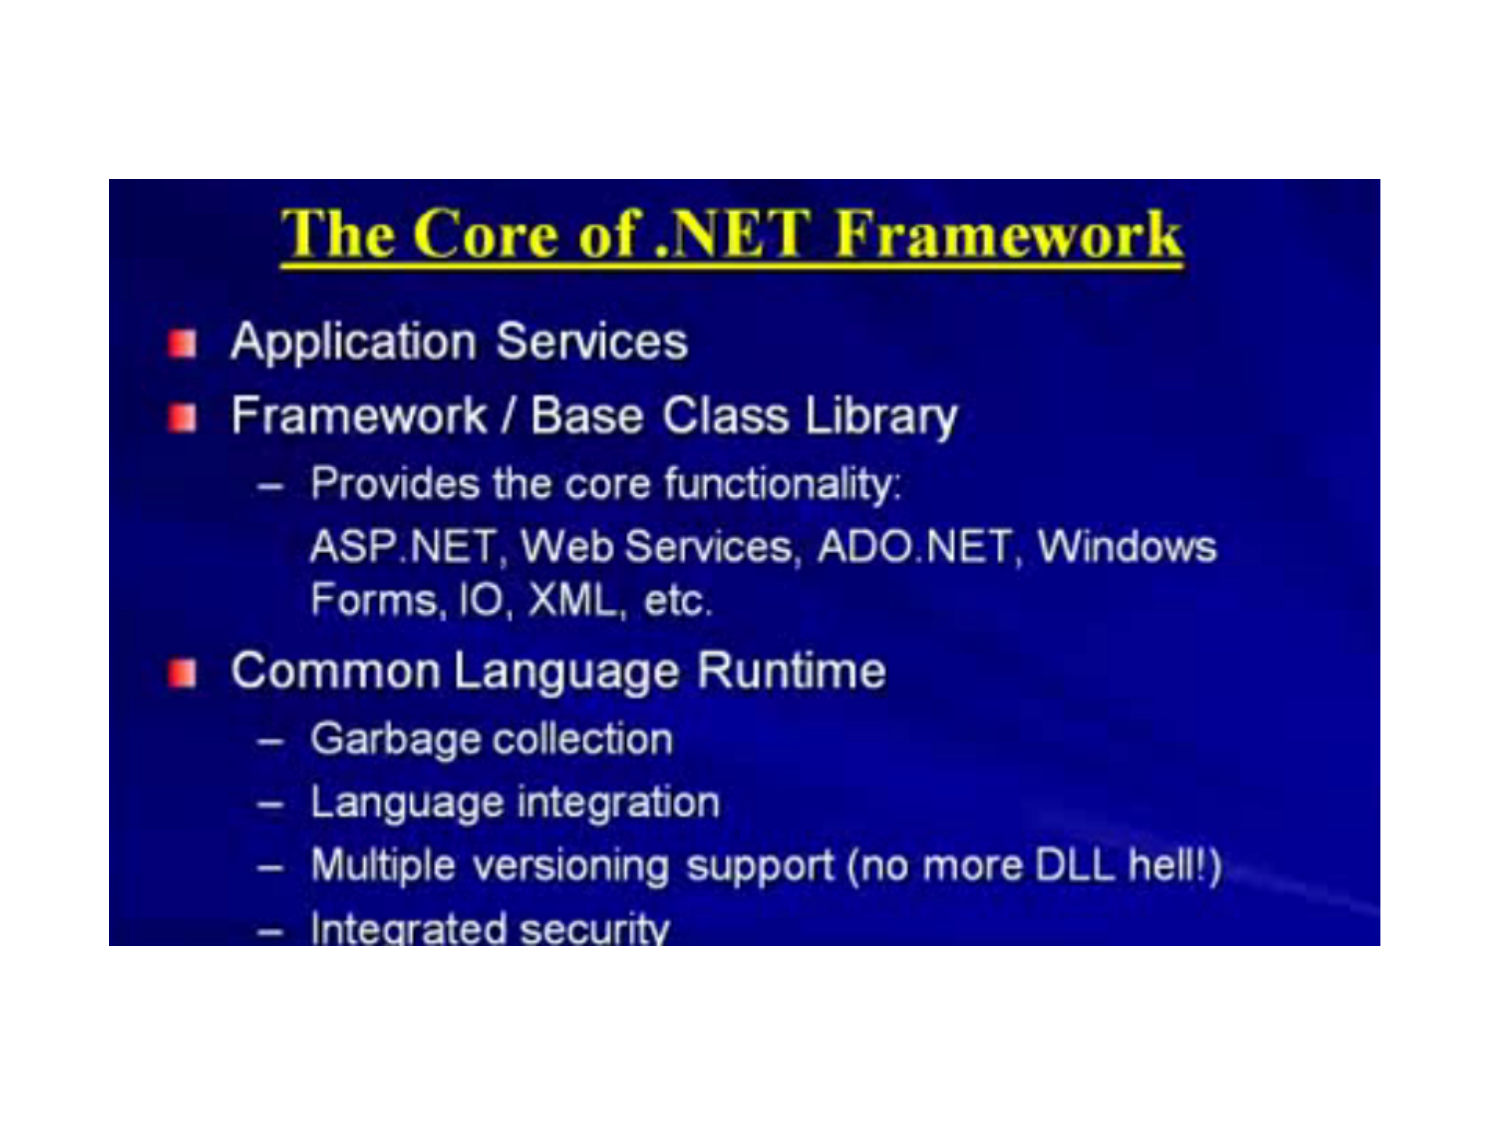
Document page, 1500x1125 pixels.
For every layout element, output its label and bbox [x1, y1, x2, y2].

picture [109, 179, 1391, 946]
